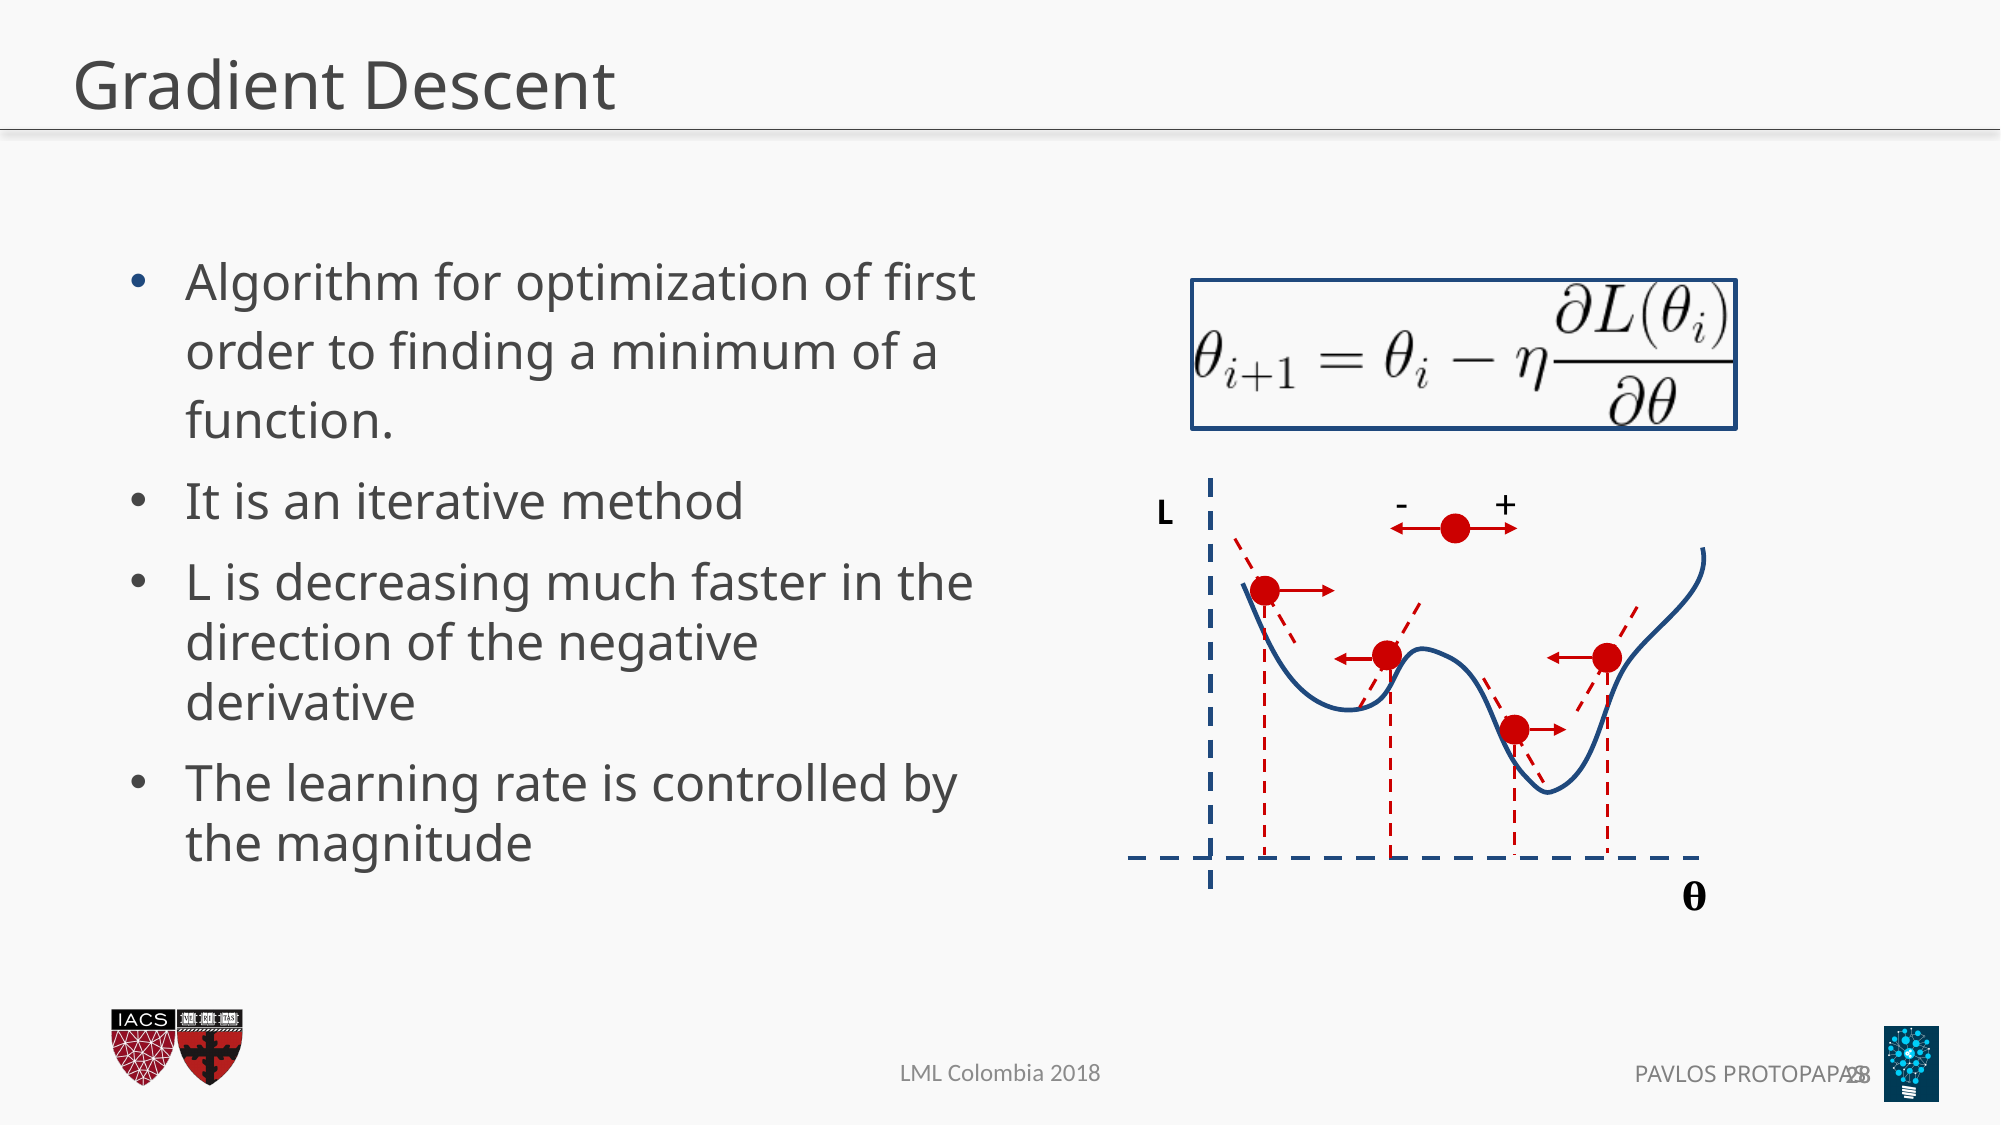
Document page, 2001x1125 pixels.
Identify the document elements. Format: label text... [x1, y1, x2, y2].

title Gradient Descent [57, 35, 1943, 162]
list Algorithm for optimization of first order to finding a minimum of a function. It is an iterative method L is decreasing much faster in the direction of the negative derivative The learning rate is controlled by the magnitude [95, 226, 1019, 897]
picture [109, 1009, 243, 1086]
picture [1903, 1086, 1915, 1098]
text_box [1127, 282, 1734, 930]
slide_number 28 [1419, 1043, 1886, 1104]
picture [1905, 1049, 1913, 1058]
